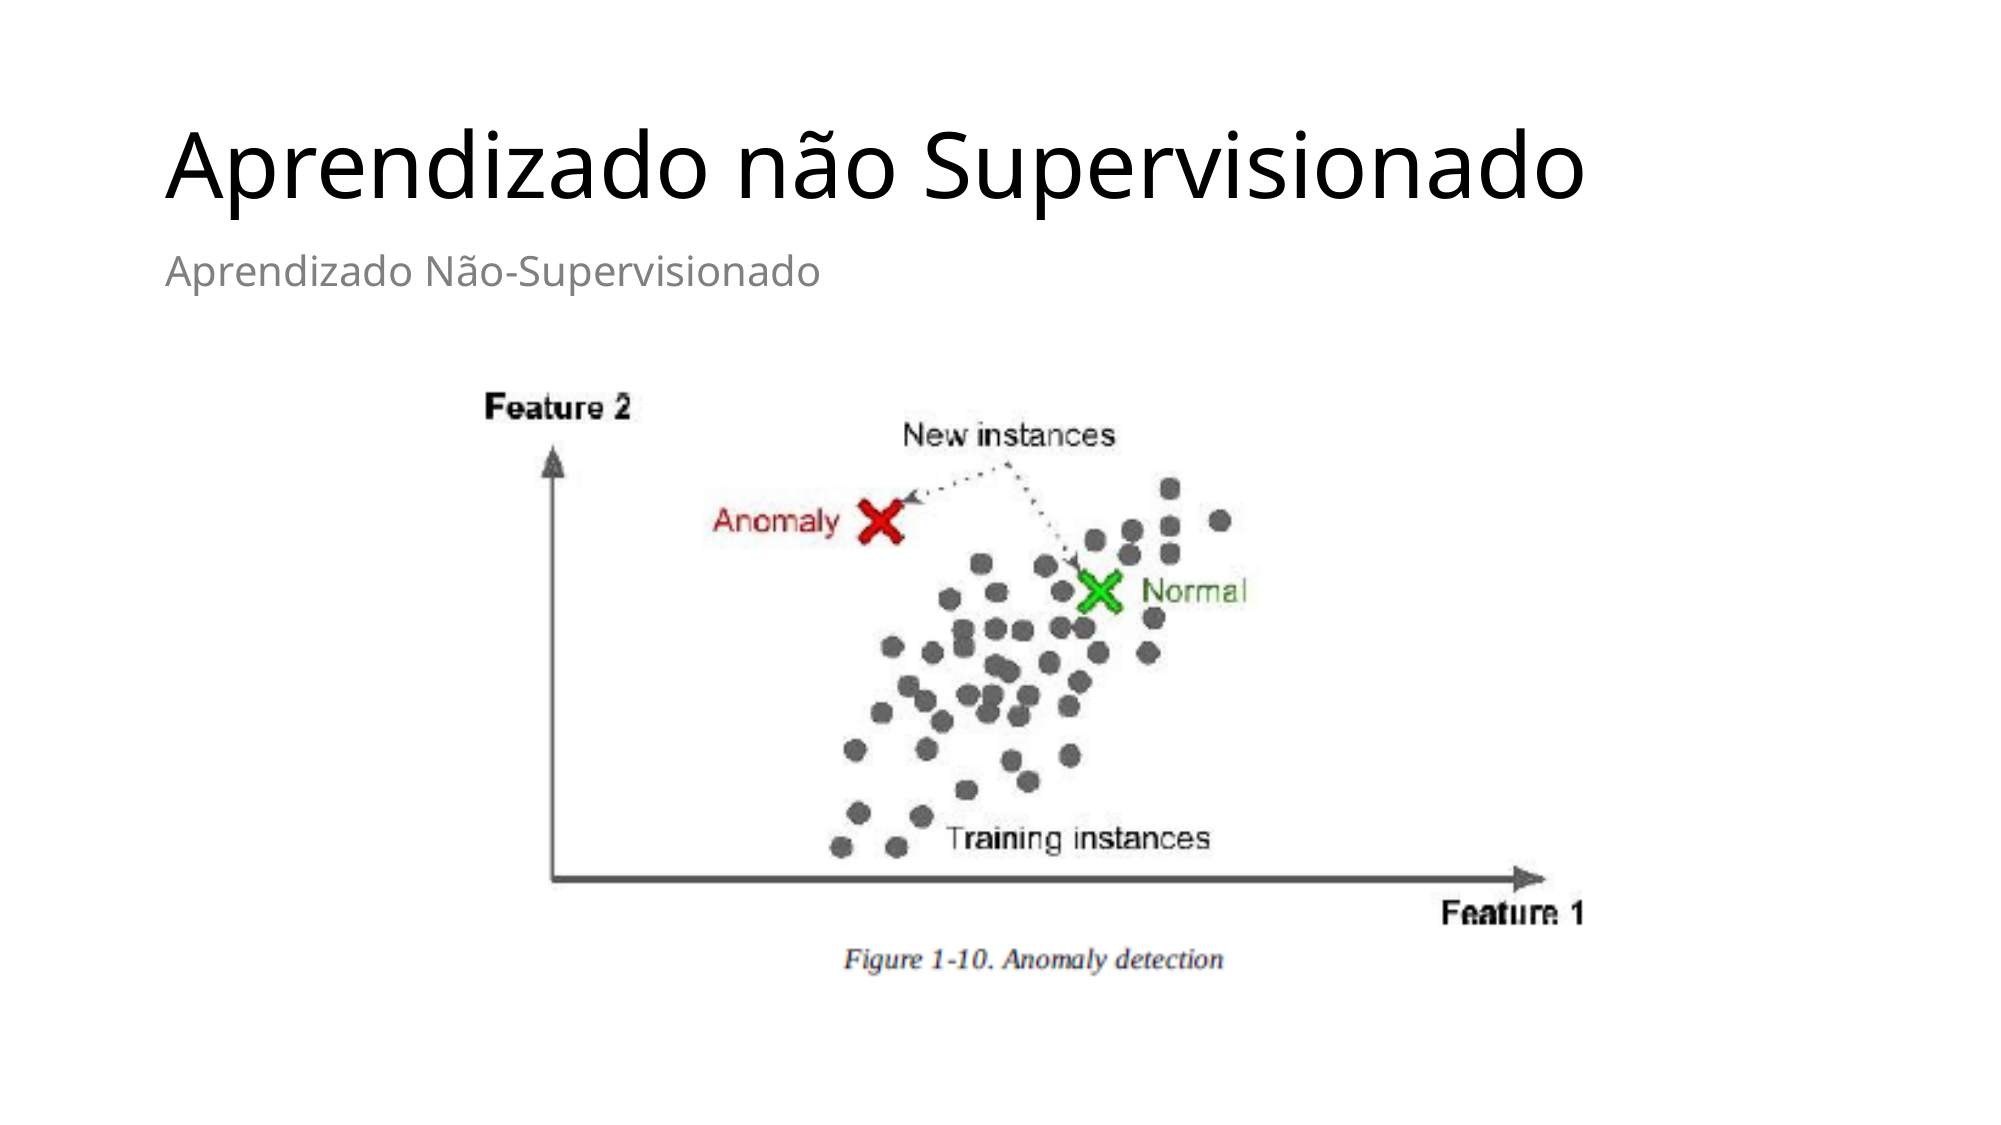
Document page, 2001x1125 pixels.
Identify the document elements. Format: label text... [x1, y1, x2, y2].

picture [455, 376, 1619, 996]
text_box Aprendizado não Supervisionado [150, 99, 1977, 224]
text_box Aprendizado Não-Supervisionado [150, 237, 1000, 303]
